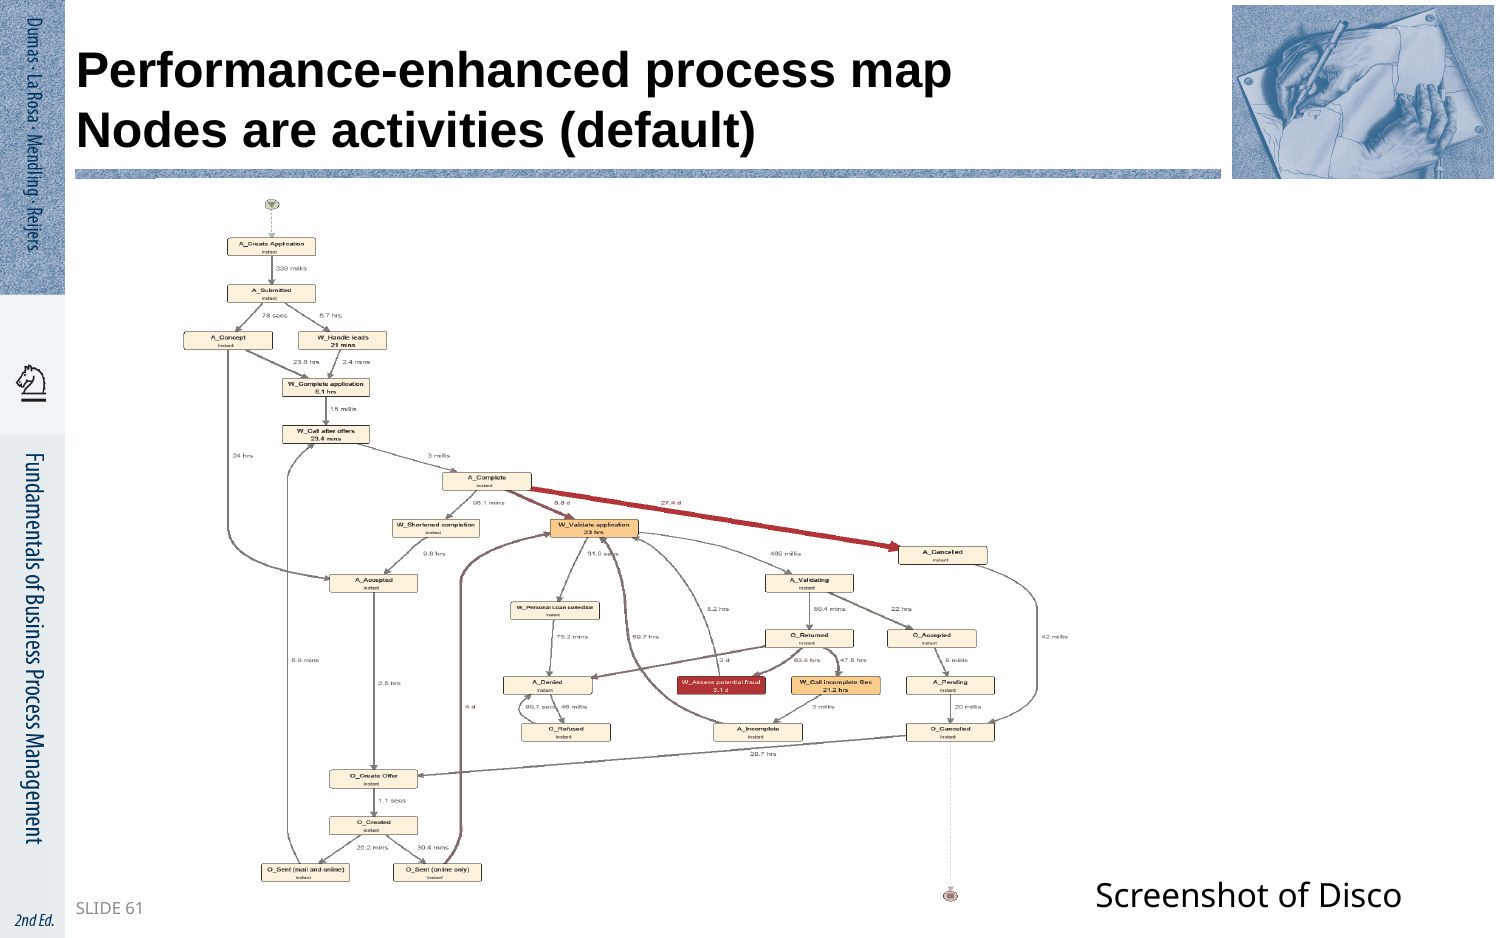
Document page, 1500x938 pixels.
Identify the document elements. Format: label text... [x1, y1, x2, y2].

text_box Screenshot of Disco [1092, 866, 1485, 922]
title Performance-enhanced process map Nodes are activities (default) [75, 22, 1198, 172]
picture [75, 169, 1221, 179]
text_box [155, 178, 1092, 923]
picture [0, 0, 65, 938]
picture [1232, 5, 1494, 179]
slide_number Slide 61 [75, 887, 223, 931]
